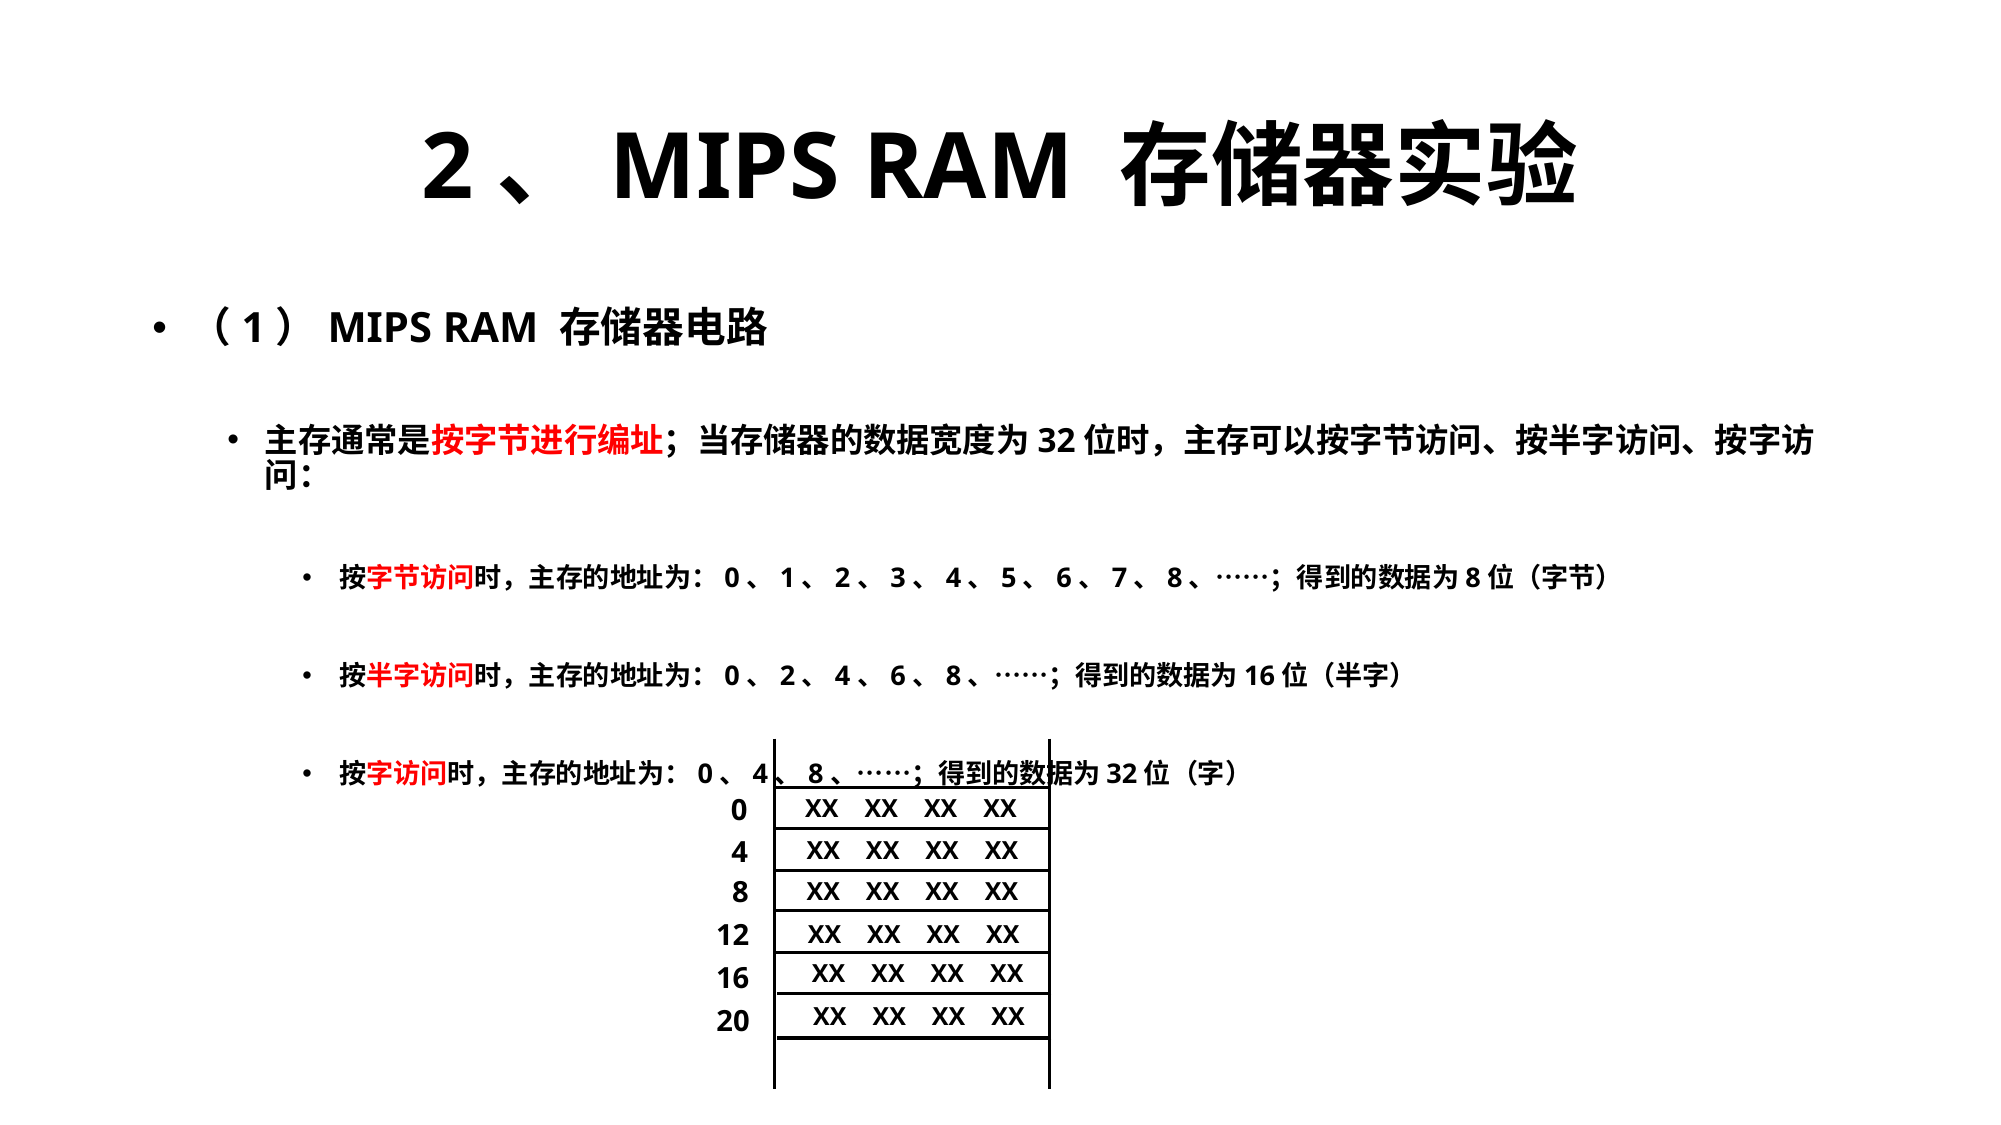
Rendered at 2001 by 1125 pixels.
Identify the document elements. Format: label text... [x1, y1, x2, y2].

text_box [701, 738, 1052, 1089]
title 2、MIPS RAM 存储器实验 [137, 59, 1863, 278]
list （1）MIPS RAM 存储器电路 主存通常是按字节进行编址；当存储器的数据宽度为32位时，主存可以按字节访问、按半字访问、按字访问： 按字节访问时，主存的地址为：0、1、2、3、4、5、6、7、8、……；得到的数据为8位（字节） 按半字访问时，主存的地址为：0、2、4、6、8、……；得到的数据为16位（半字） 按字访问时，主存的地址为：0、4、8、……；得到的数据为32位（字） [137, 299, 1863, 1014]
